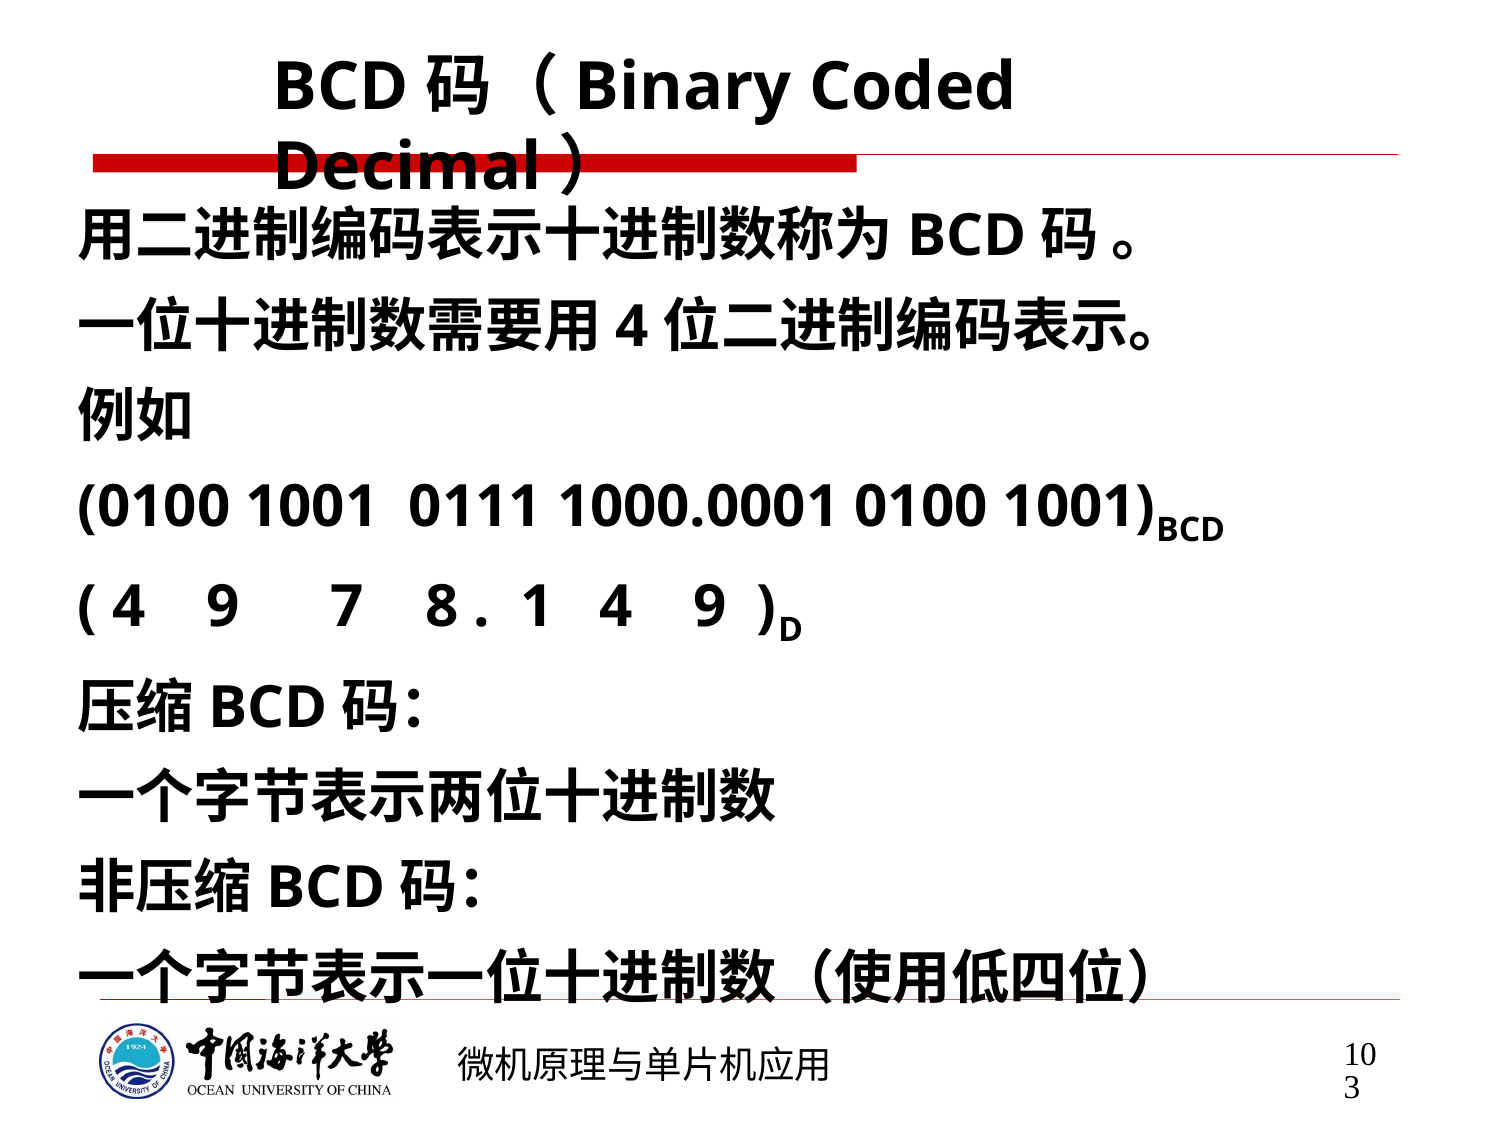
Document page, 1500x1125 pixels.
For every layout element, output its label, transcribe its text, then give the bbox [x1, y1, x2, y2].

text_box 用二进制编码表示十进制数称为BCD码 。 一位十进制数需要用4位二进制编码表示。 例如 (0100 1001 0111 1000.0001 0100 1001)BCD ( 4 9 7 8 . 1 4 9 )D 压缩BCD码： 一个字节表示两位十进制数 非压缩BCD码： 一个字节表示一位十进制数（使用低四位） [62, 189, 1500, 1018]
picture [99, 1018, 396, 1099]
slide_number 103 [1328, 1024, 1407, 1103]
text_box BCD码（Binary Coded Decimal） [257, 35, 1389, 189]
